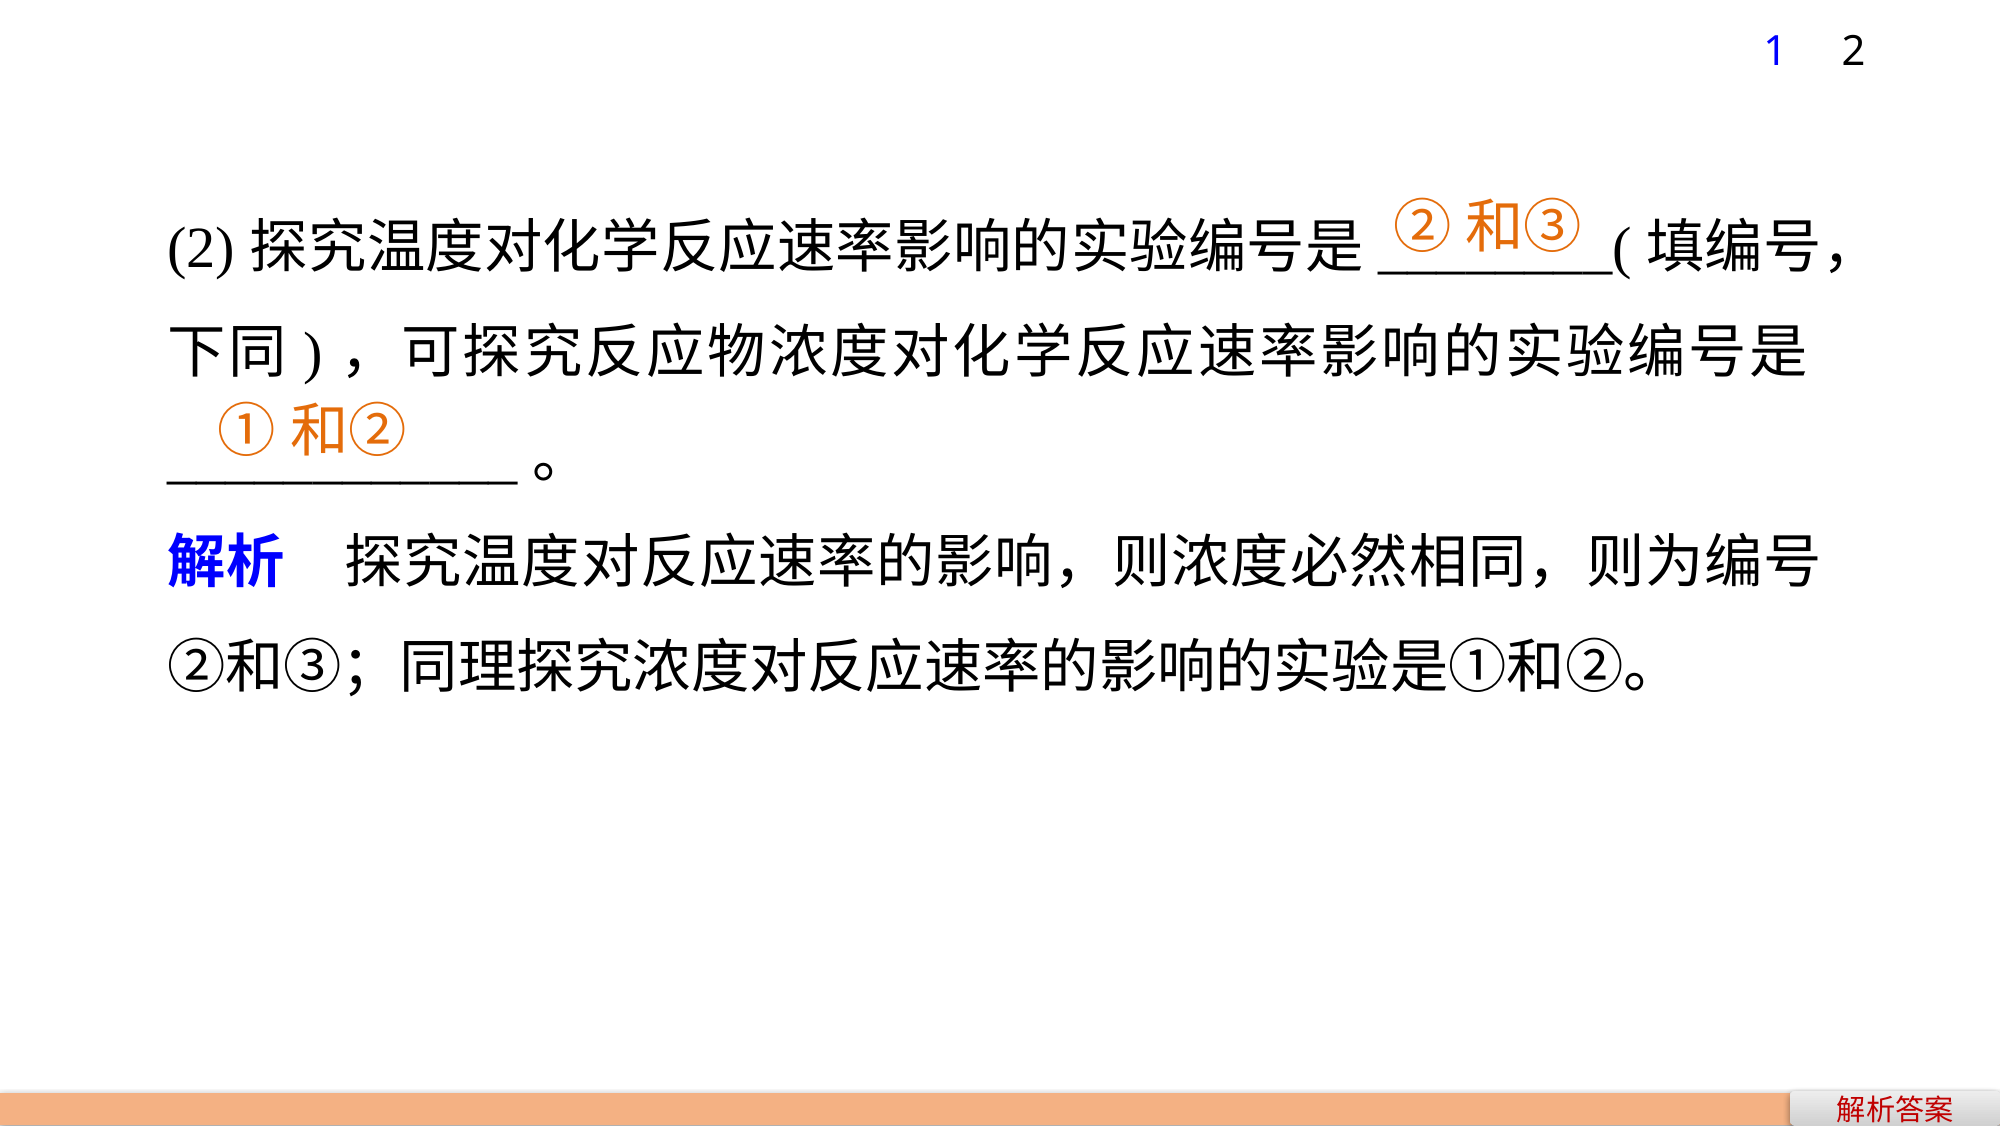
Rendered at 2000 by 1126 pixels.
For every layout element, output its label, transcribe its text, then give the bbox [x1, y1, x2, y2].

text_box (2)探究温度对化学反应速率影响的实验编号是________(填编号，下同)，可探究反应物浓度对化学反应速率影响的实验编号是____________。 解析 探究温度对反应速率的影响，则浓度必然相同，则为编号②和③；同理探究浓度对反应速率的影响的实验是①和②。 [152, 167, 1837, 707]
text_box 1 [1742, 1, 1808, 97]
text_box 2 [1824, 1, 1886, 97]
text_box ②和③ [1378, 181, 1655, 267]
text_box [0, 1092, 1787, 1126]
text_box 解析答案 [1788, 1089, 2000, 1126]
text_box ①和② [203, 385, 480, 471]
